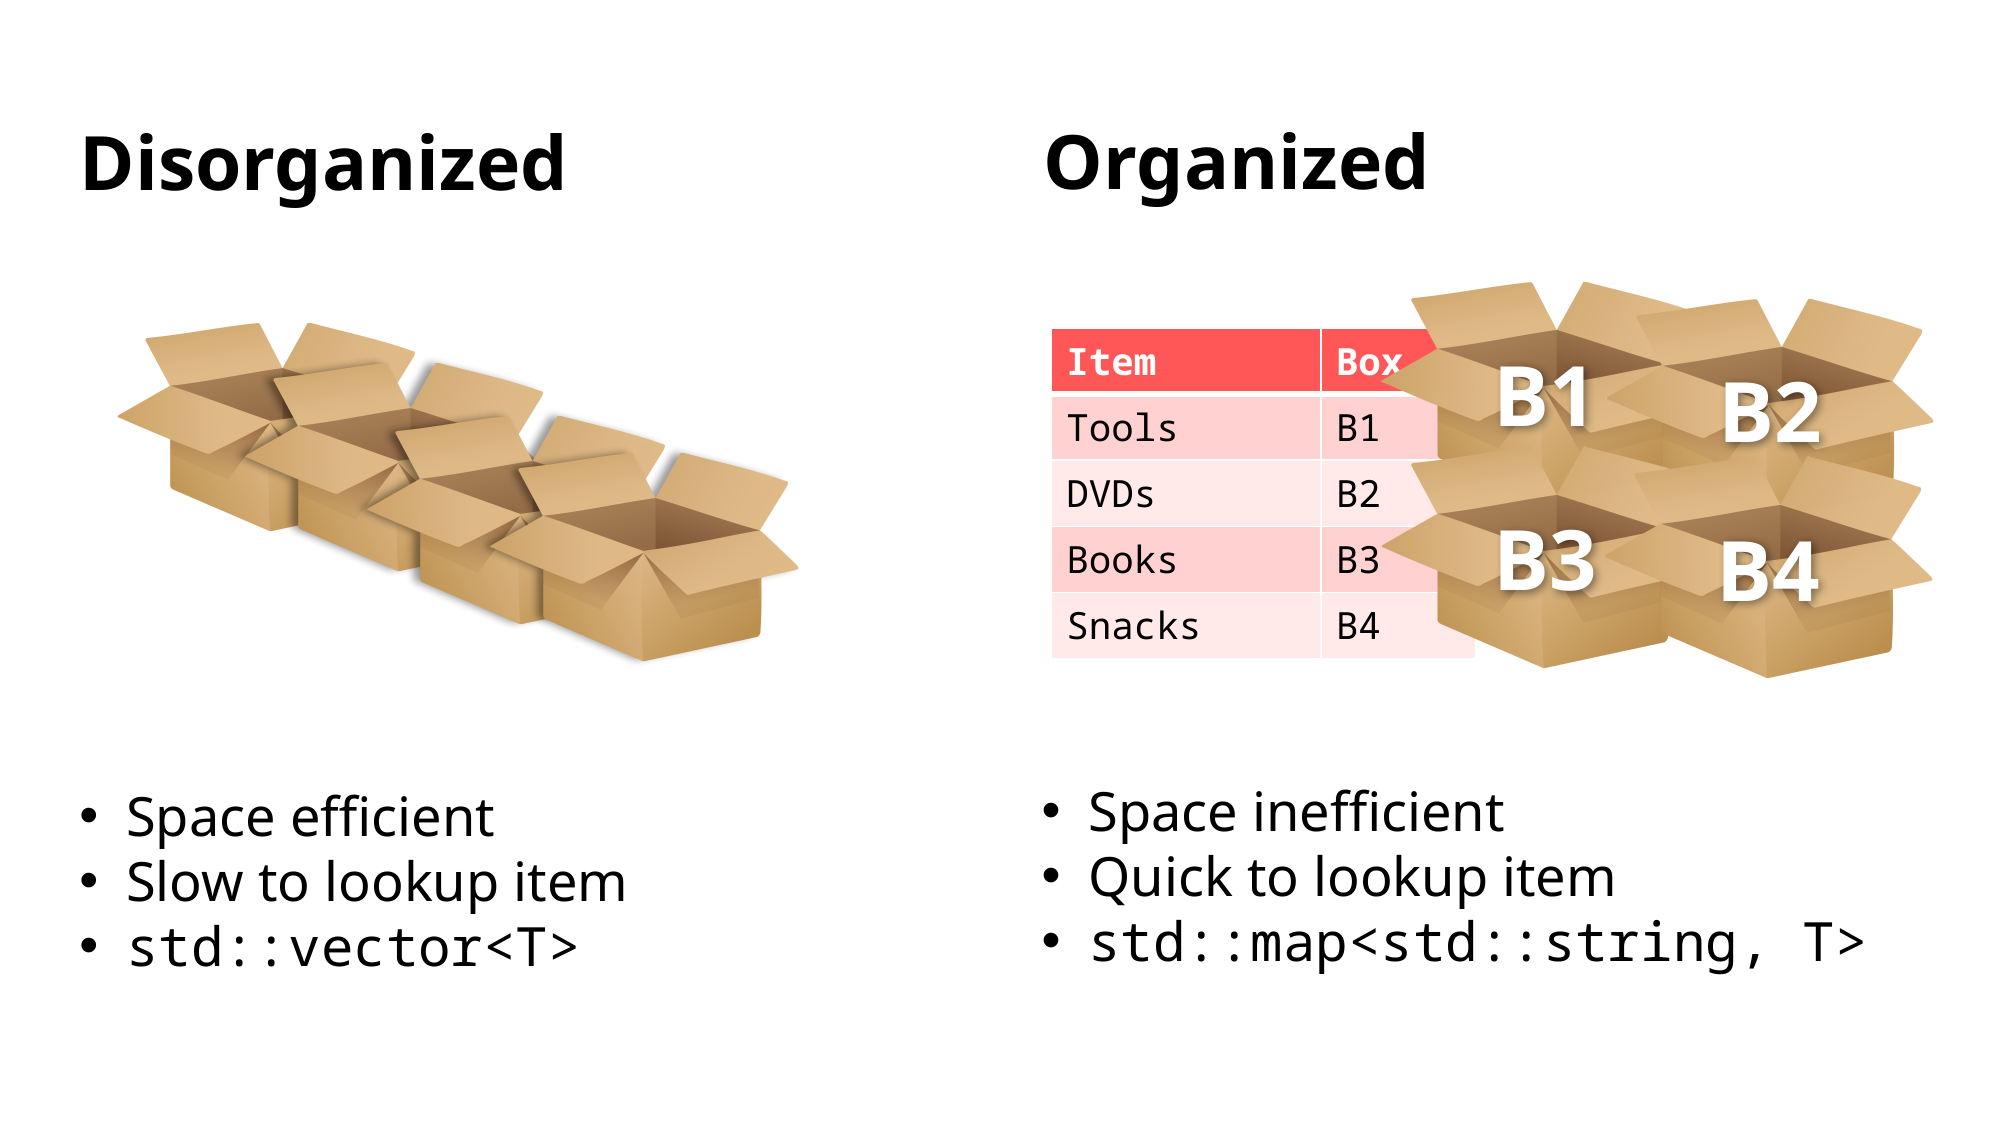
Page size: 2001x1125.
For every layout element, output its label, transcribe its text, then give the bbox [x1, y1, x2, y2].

table_cell B3 [1322, 527, 1378, 592]
picture [115, 320, 802, 664]
table_cell DVDs [1052, 461, 1320, 526]
text_box Space inefficient Quick to lookup item std::map<std::string, T> [1026, 769, 1936, 1045]
table_header Box [1322, 329, 1378, 391]
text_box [1378, 444, 1711, 670]
title Disorganized [64, 103, 974, 230]
table_cell B1 [1322, 397, 1378, 459]
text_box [1603, 296, 1936, 523]
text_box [1378, 280, 1711, 444]
table_cell Snacks [1052, 593, 1320, 658]
text_box Space efficient Slow to lookup item std::vector<T> [64, 775, 1000, 1050]
table_cell B4 [1322, 593, 1378, 658]
list Organized [1026, 102, 1936, 228]
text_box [1602, 455, 1935, 681]
table_cell Books [1052, 527, 1320, 592]
table_header Item [1052, 329, 1320, 391]
table_cell B2 [1322, 461, 1378, 526]
table_cell Tools [1052, 397, 1320, 459]
